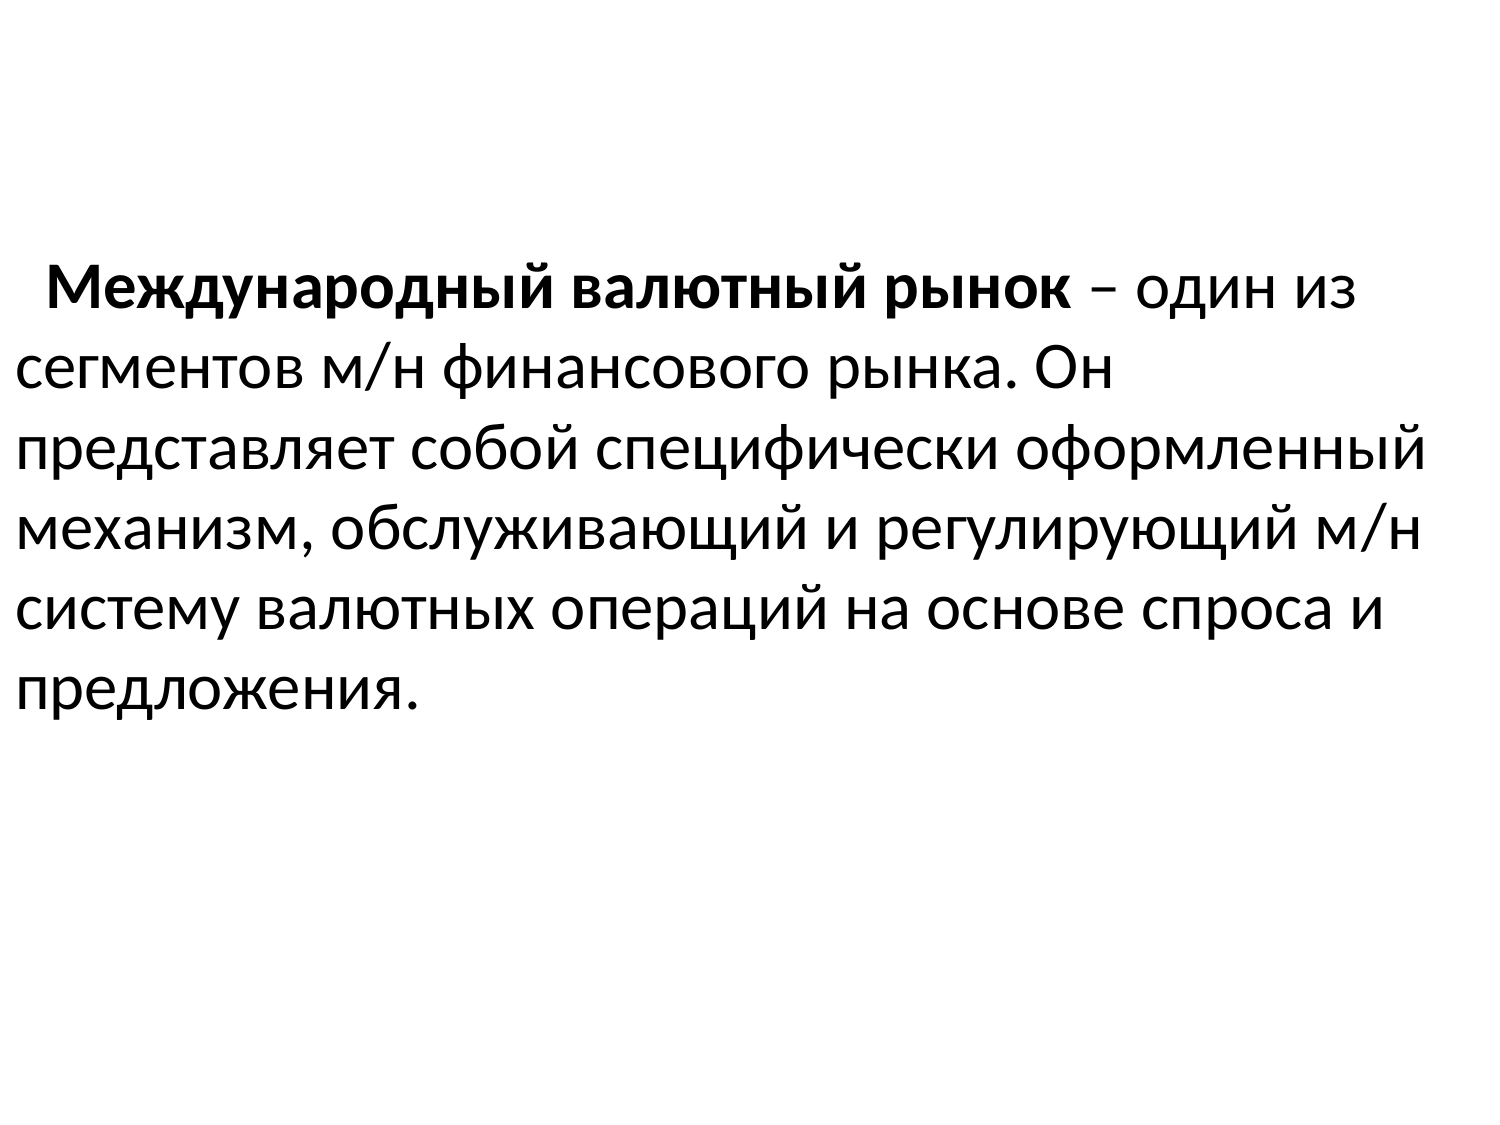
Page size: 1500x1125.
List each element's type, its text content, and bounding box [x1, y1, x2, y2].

title Международный валютный рынок – один из сегментов м/н финансового рынка. Он представляет собой специфически оформленный механизм, обслуживающий и регулирующий м/н систему валютных операций на основе спроса и предложения. [0, 0, 1500, 1125]
